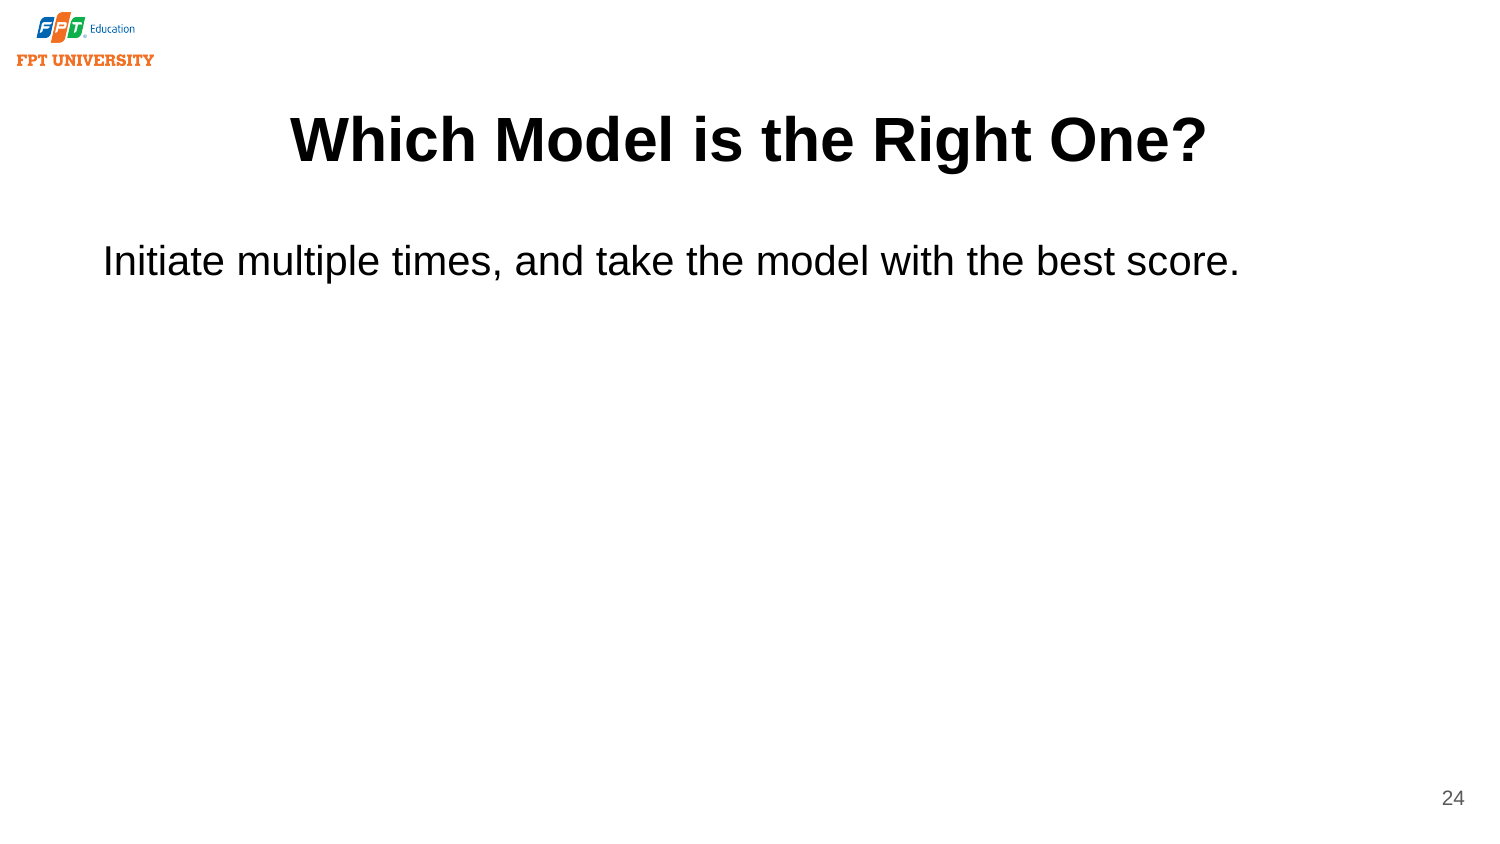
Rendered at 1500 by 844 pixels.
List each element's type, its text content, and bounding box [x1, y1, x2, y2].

list Initiate multiple times, and take the model with the best score. [87, 211, 1361, 320]
title Which Model is the Right One? [51, 72, 1449, 167]
picture [11, 1, 160, 77]
slide_number 24 [1389, 764, 1480, 830]
